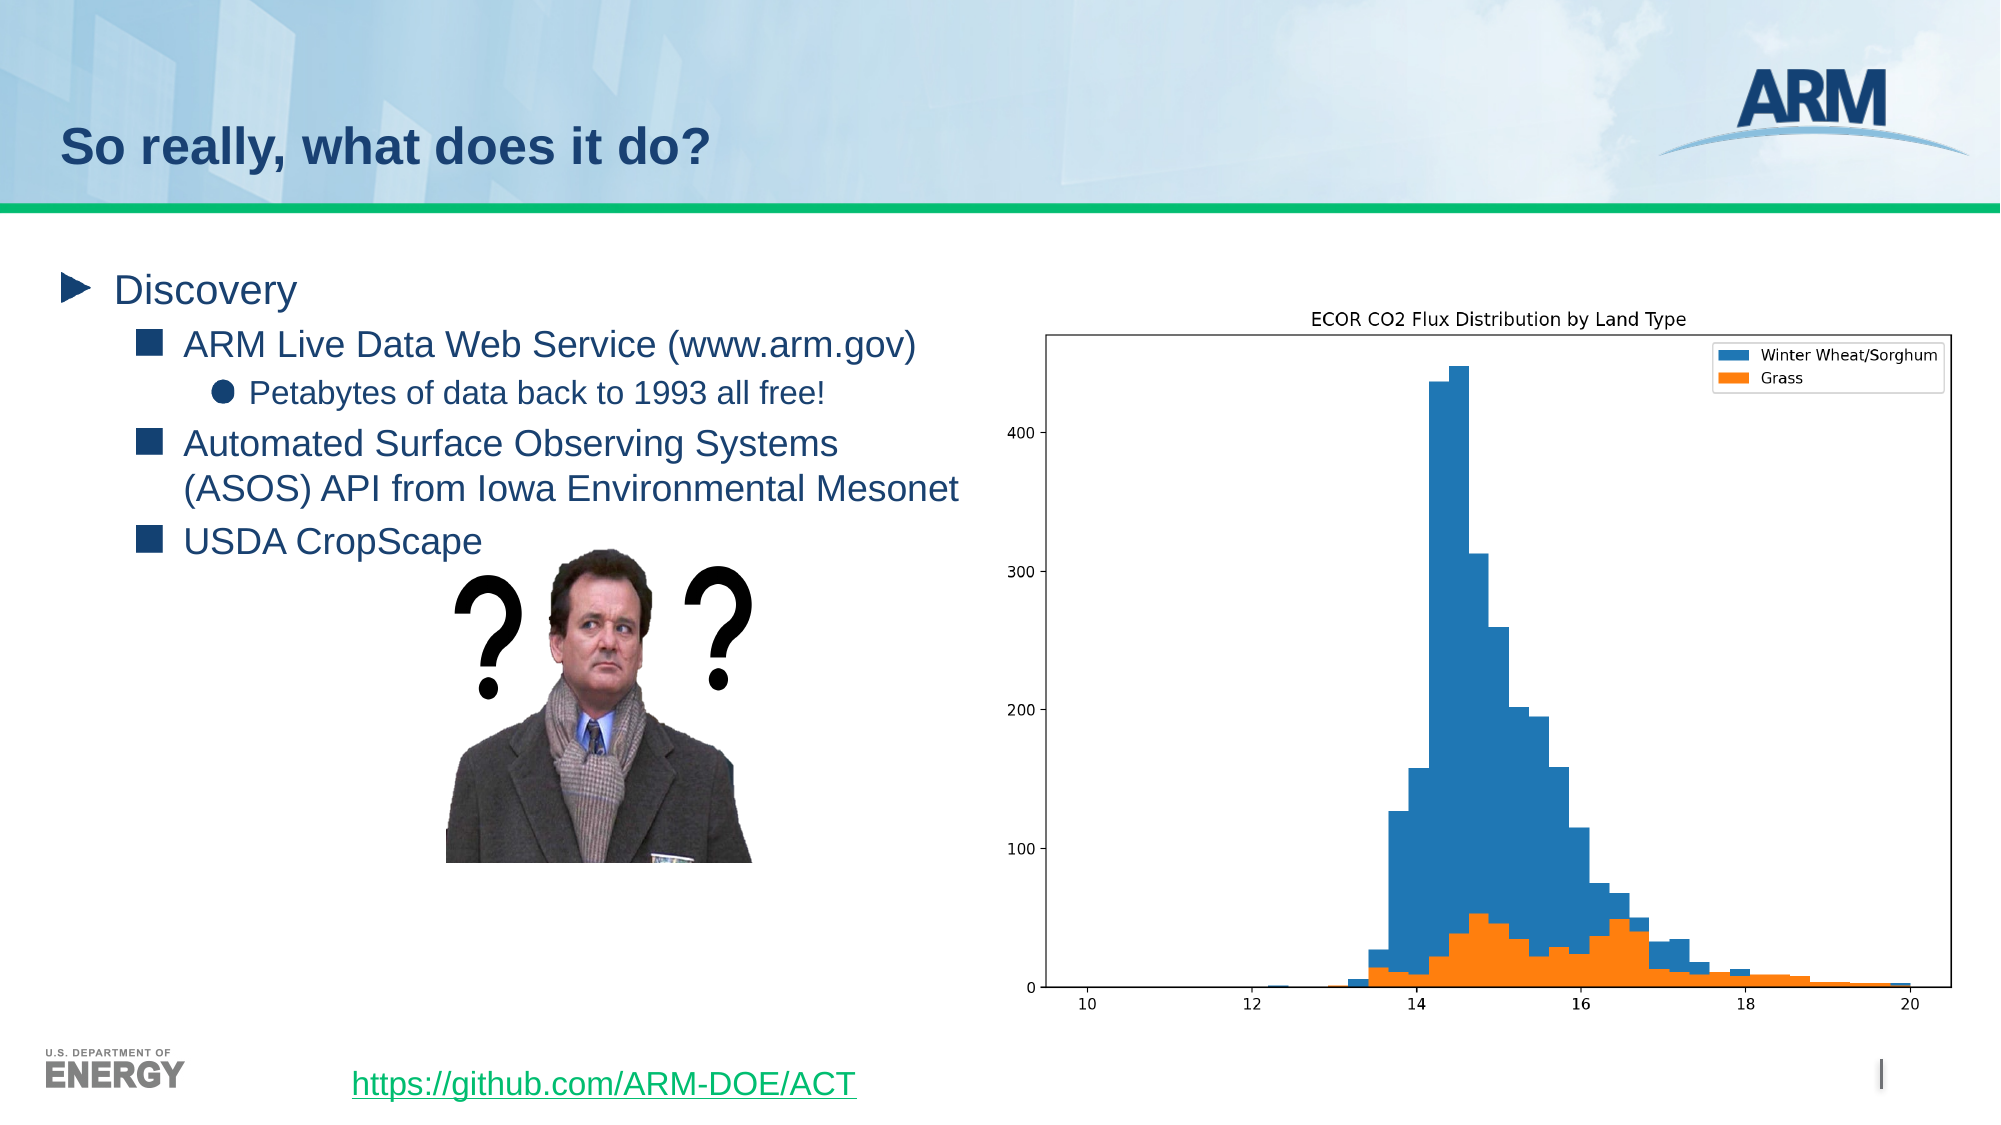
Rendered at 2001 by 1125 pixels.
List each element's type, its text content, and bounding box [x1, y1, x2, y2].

list Discovery ARM Live Data Web Service (www.arm.gov) Petabytes of data back to 1993 all free! Automated Surface Observing Systems (ASOS) API from Iowa Environmental Mesonet USDA CropScape [61, 262, 962, 1013]
title So really, what does it do? [60, 33, 1510, 176]
picture [0, 0, 2000, 1125]
text_box https://github.com/ARM-DOE/ACT [336, 1055, 872, 1110]
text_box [420, 537, 795, 863]
